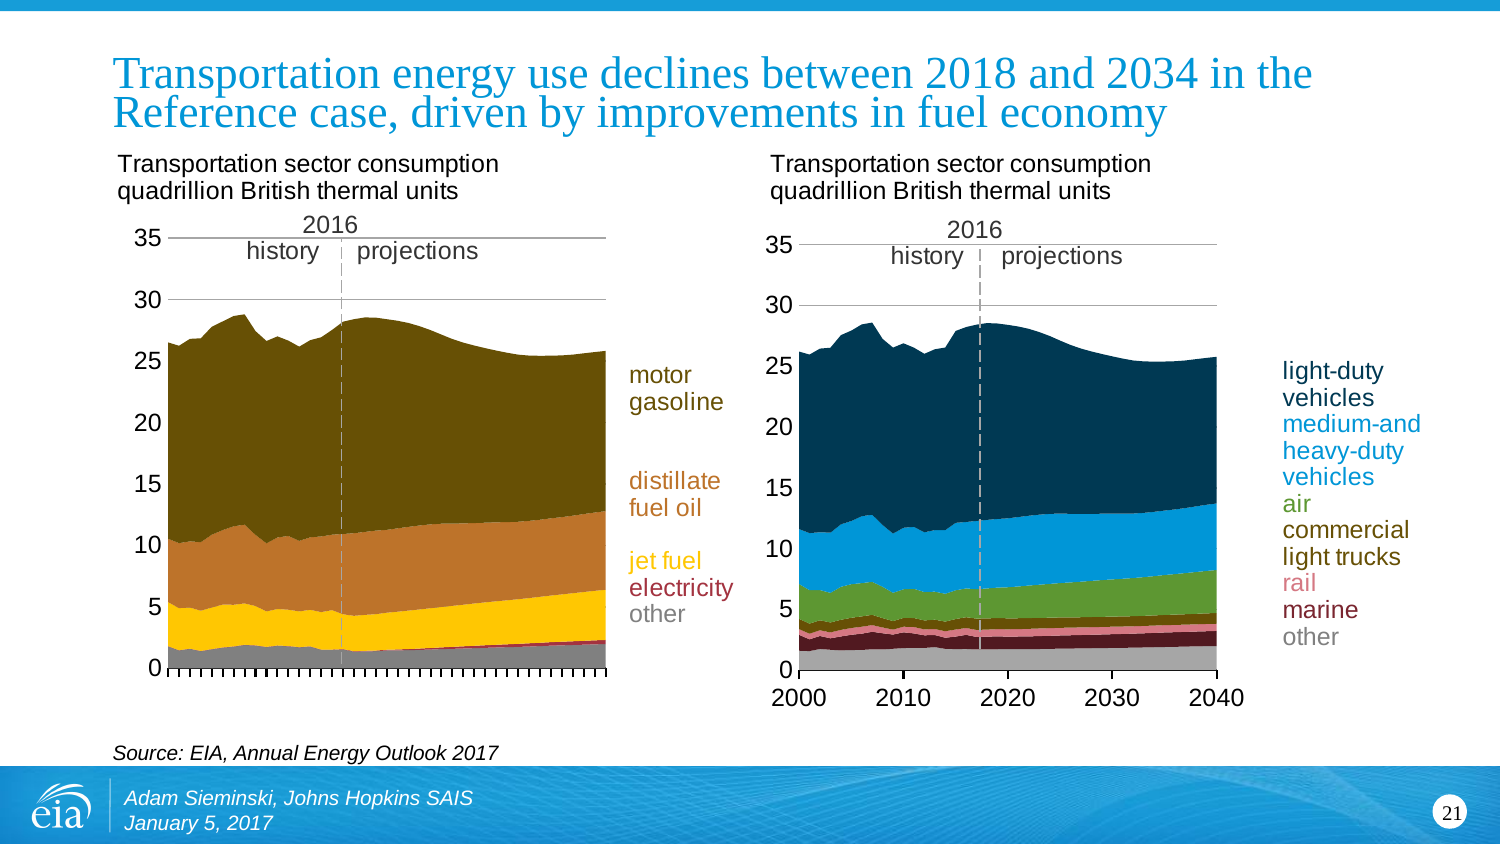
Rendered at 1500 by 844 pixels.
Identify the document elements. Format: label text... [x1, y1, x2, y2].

slide_number 21 [1421, 789, 1485, 835]
title Transportation energy use declines between 2018 and 2034 in the Reference case, driven by improvements in fuel economy [112, 11, 1425, 137]
chart [109, 146, 758, 721]
footer Adam Sieminski, Johns Hopkins SAIS January 5, 2017 [109, 786, 1290, 835]
picture [0, 766, 1500, 844]
chart [764, 146, 1449, 721]
list Source: EIA, Annual Energy Outlook 2017 [112, 731, 1425, 766]
